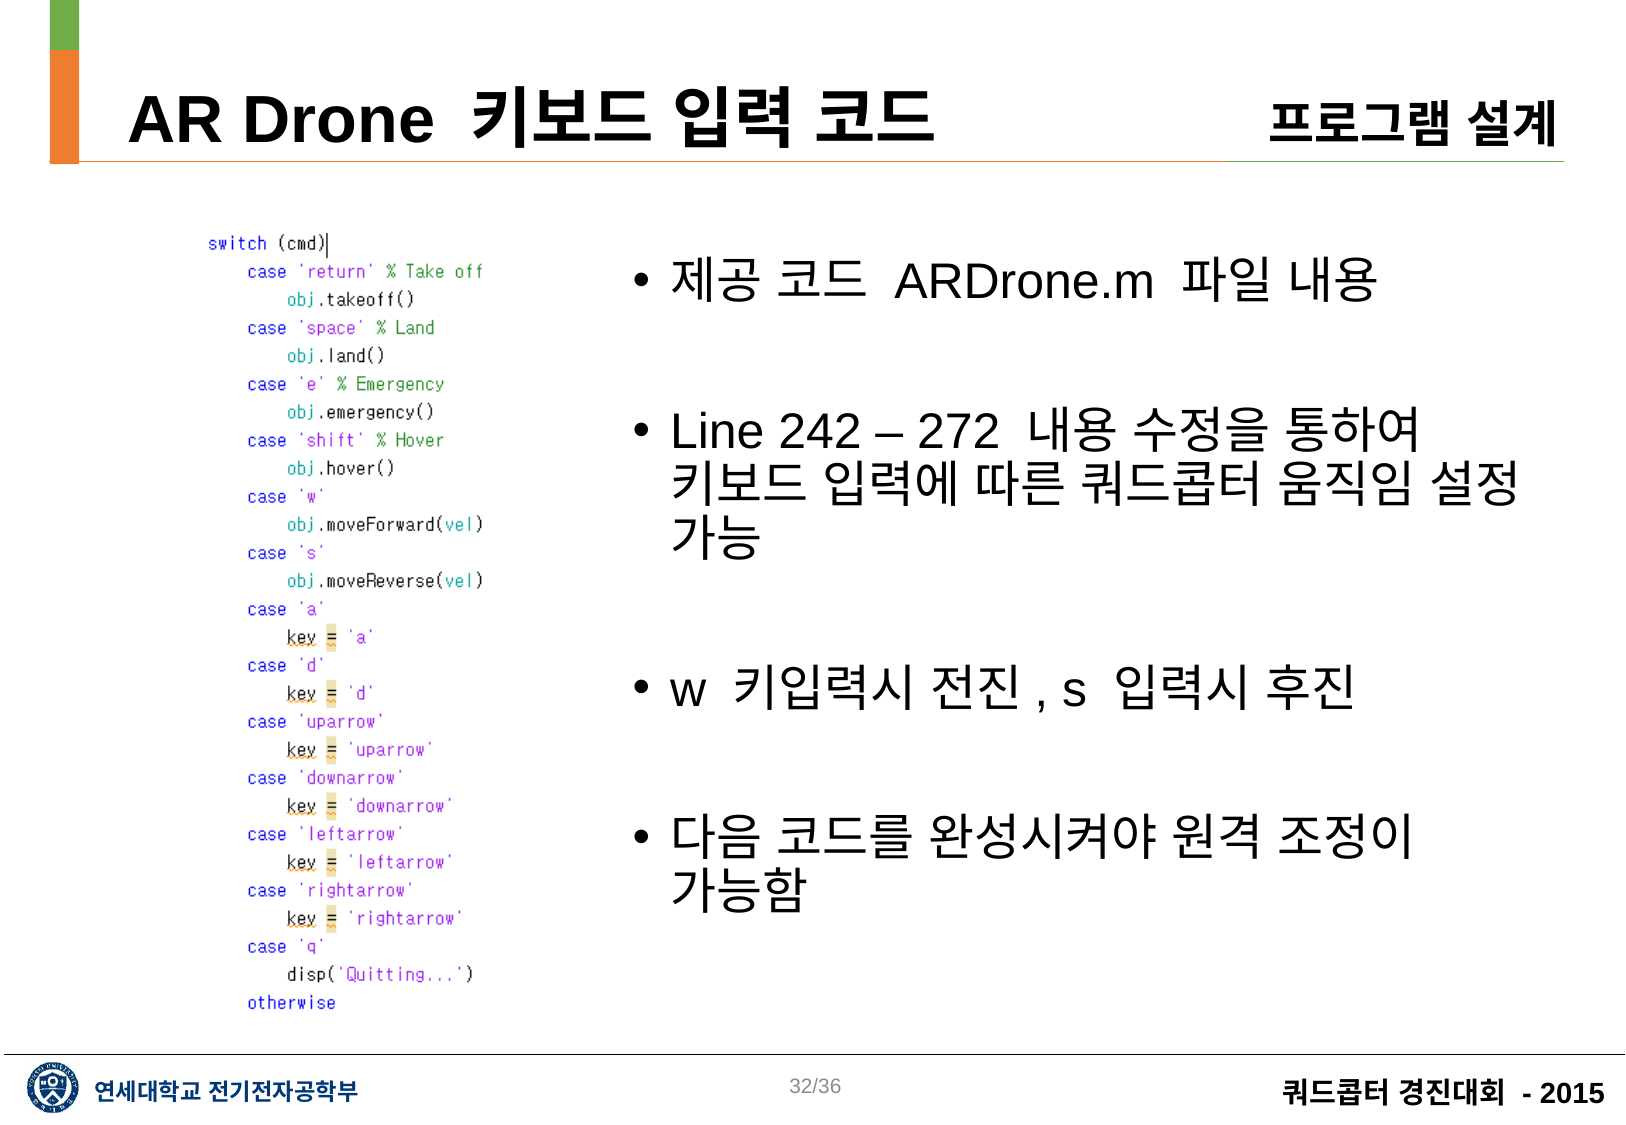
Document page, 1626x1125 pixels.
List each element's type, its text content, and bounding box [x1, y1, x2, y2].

text_box AR Drone 키보드 입력 코드 [112, 57, 1170, 164]
text_box 프로그램 설계 [1253, 72, 1597, 179]
picture [201, 233, 497, 1019]
text_box 제공 코드 ARDrone.m 파일 내용 Line 242 – 272 내용 수정을 통하여 키보드 입력에 따른 쿼드콥터 움직임 설정 가능 w 키입력시 전진, s 입력시 후진 다음 코드를 완성시켜야 원격 조정이 가능함 [617, 248, 1540, 1004]
picture [25, 1060, 80, 1115]
